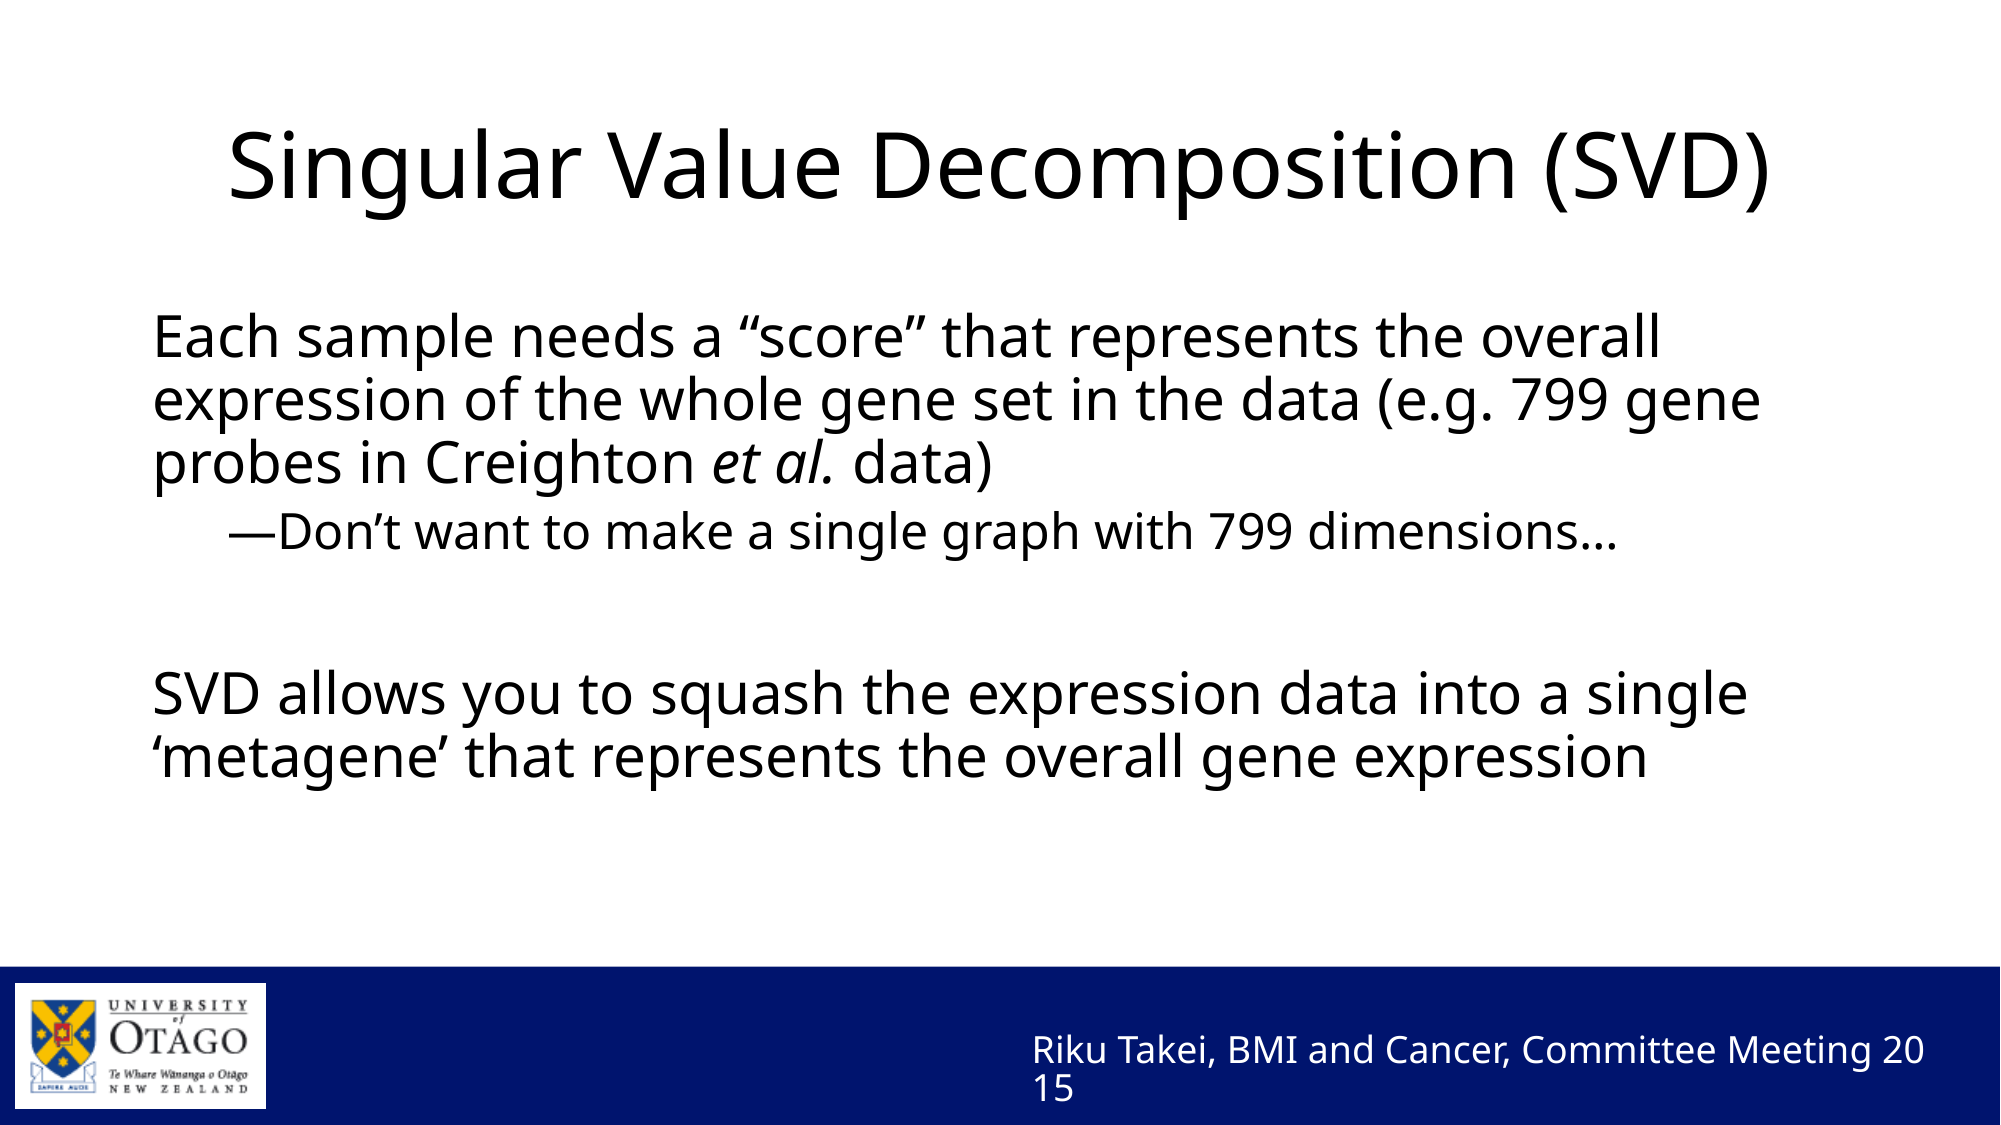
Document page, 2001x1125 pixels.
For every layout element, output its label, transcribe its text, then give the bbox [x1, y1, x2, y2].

footer Riku Takei, BMI and Cancer, Committee Meeting 2015 [1016, 1021, 1950, 1082]
list Each sample needs a “score” that represents the overall expression of the whole gene set in the data (e.g. 799 gene probes in Creighton et al. data) Don’t want to make a single graph with 799 dimensions… SVD allows you to squash the expression data into a single ‘metagene’ that represents the overall gene expression [137, 299, 1863, 945]
title Singular Value Decomposition (SVD) [137, 59, 1863, 278]
picture [15, 983, 266, 1109]
